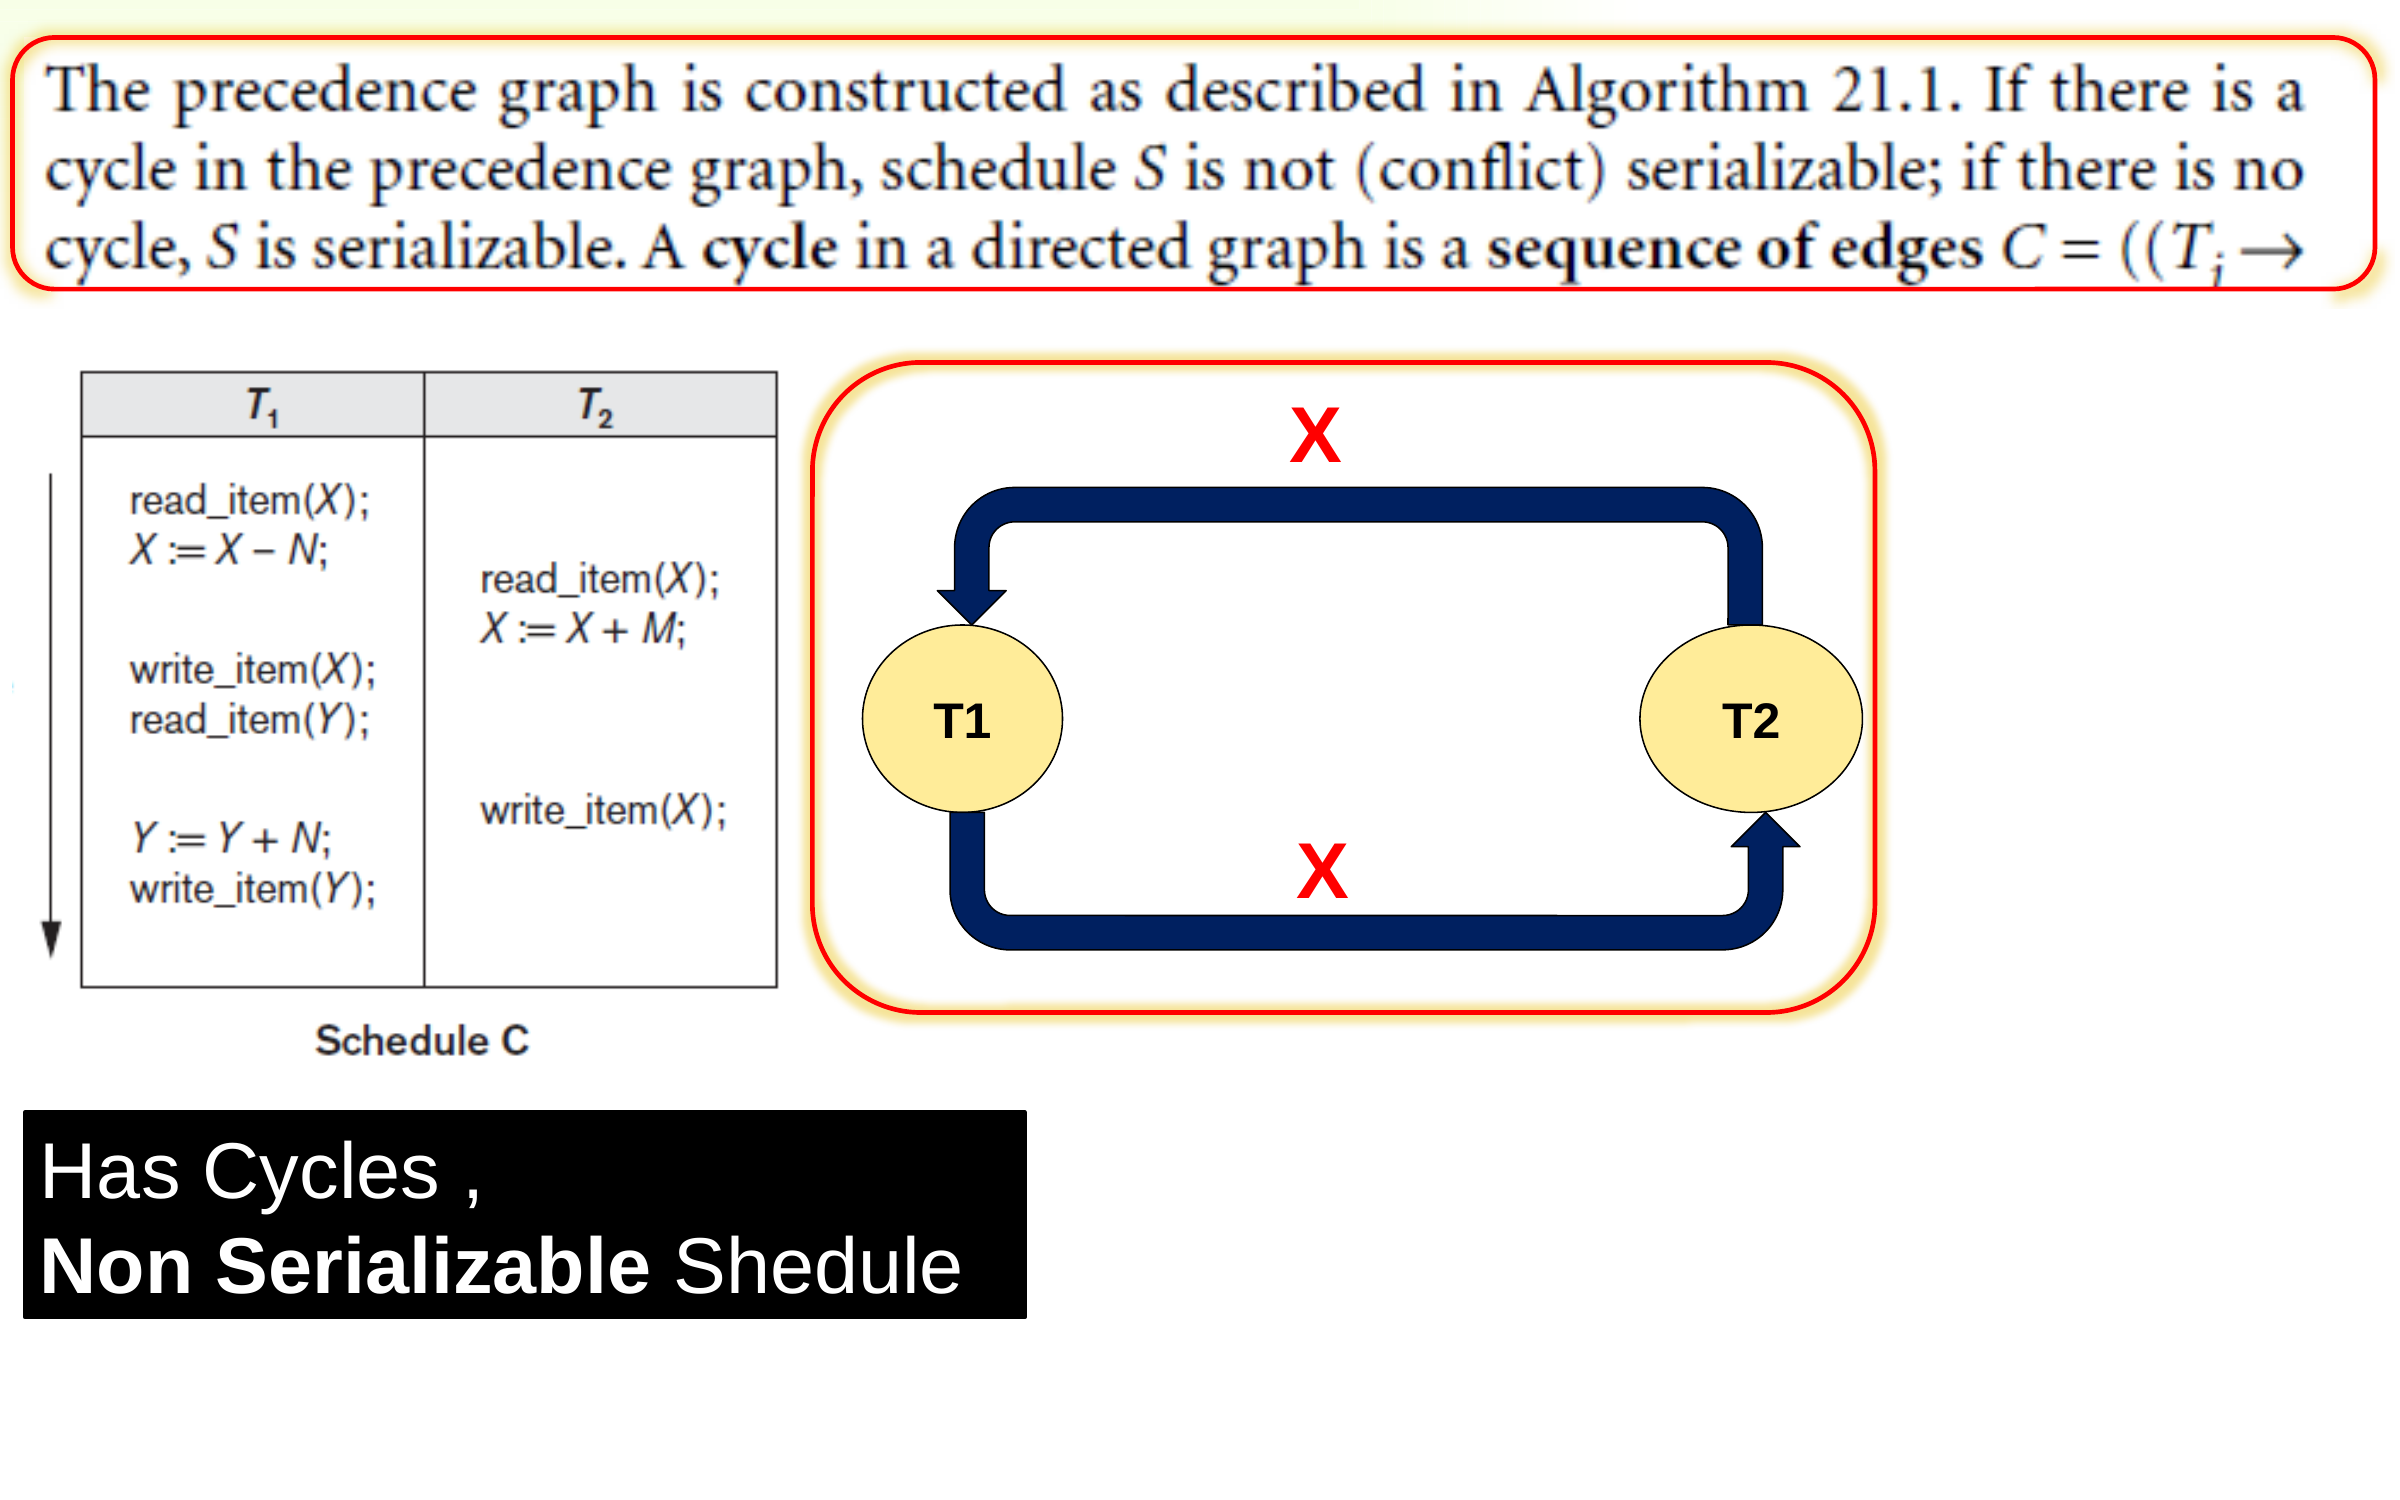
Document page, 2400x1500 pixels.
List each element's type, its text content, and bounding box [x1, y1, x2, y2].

picture [12, 324, 801, 1063]
text_box T2 [1639, 625, 1863, 813]
text_box T1 [862, 624, 1063, 812]
text_box [12, 55, 20, 271]
text_box Has Cycles , Non Serializable Shedule [23, 1110, 1027, 1319]
text_box X [1281, 812, 1369, 923]
text_box X [1274, 376, 1363, 487]
text_box [950, 812, 1801, 950]
text_box [812, 362, 1875, 1013]
picture [24, 37, 2376, 290]
text_box [937, 487, 1763, 625]
